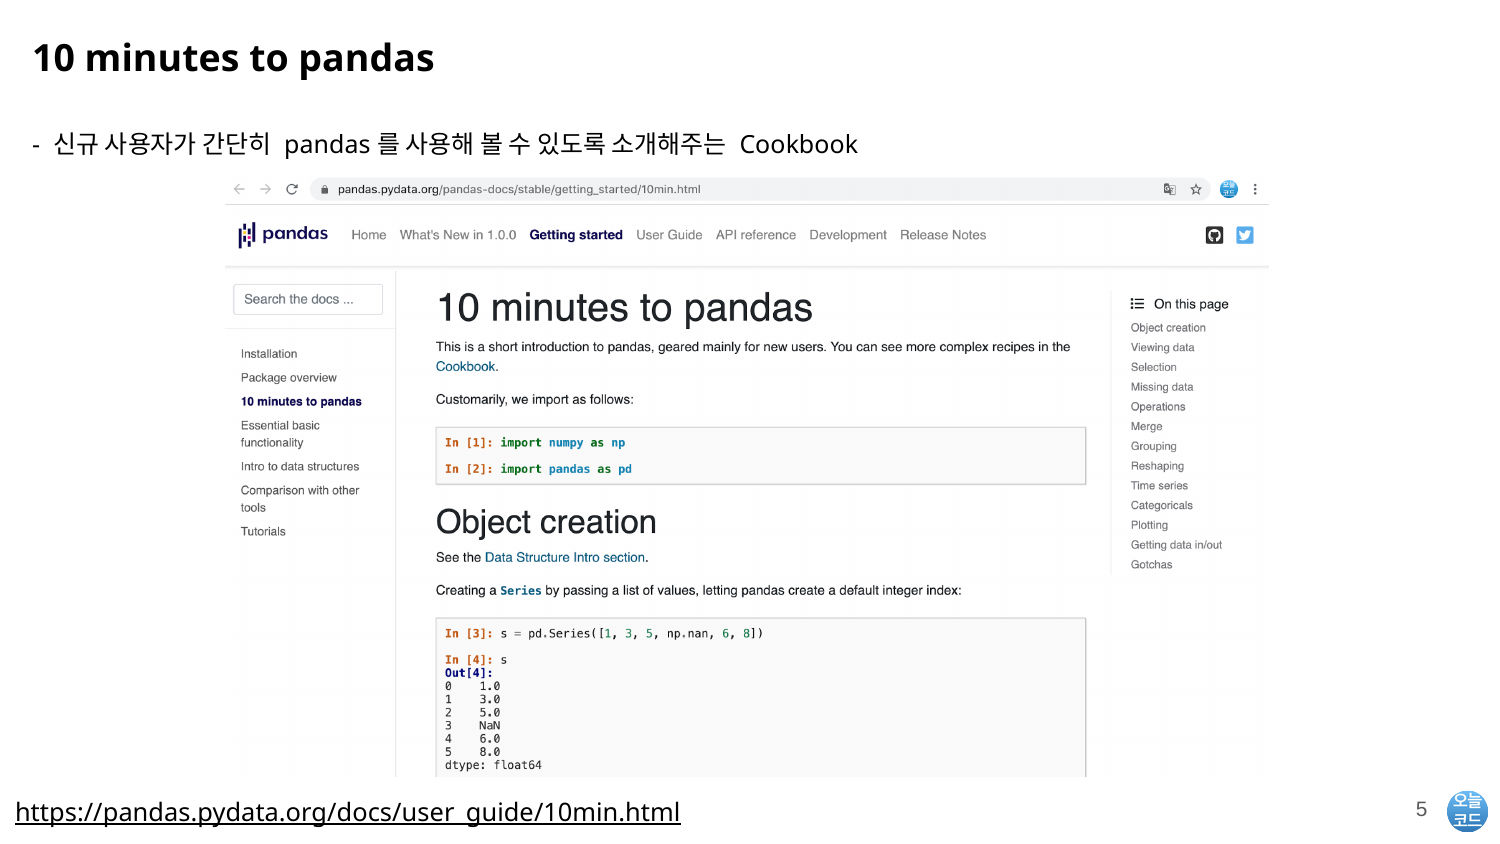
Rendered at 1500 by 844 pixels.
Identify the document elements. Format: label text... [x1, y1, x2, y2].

title 10 minutes to pandas [17, 10, 1483, 103]
picture [1436, 778, 1500, 844]
slide_number ‹#› [1352, 777, 1443, 842]
title https://pandas.pydata.org/docs/user_guide/10min.html [0, 779, 1399, 844]
title - 신규 사용자가 간단히 pandas를 사용해 볼 수 있도록 소개해주는 Cookbook [17, 103, 1483, 777]
picture [224, 174, 1270, 778]
